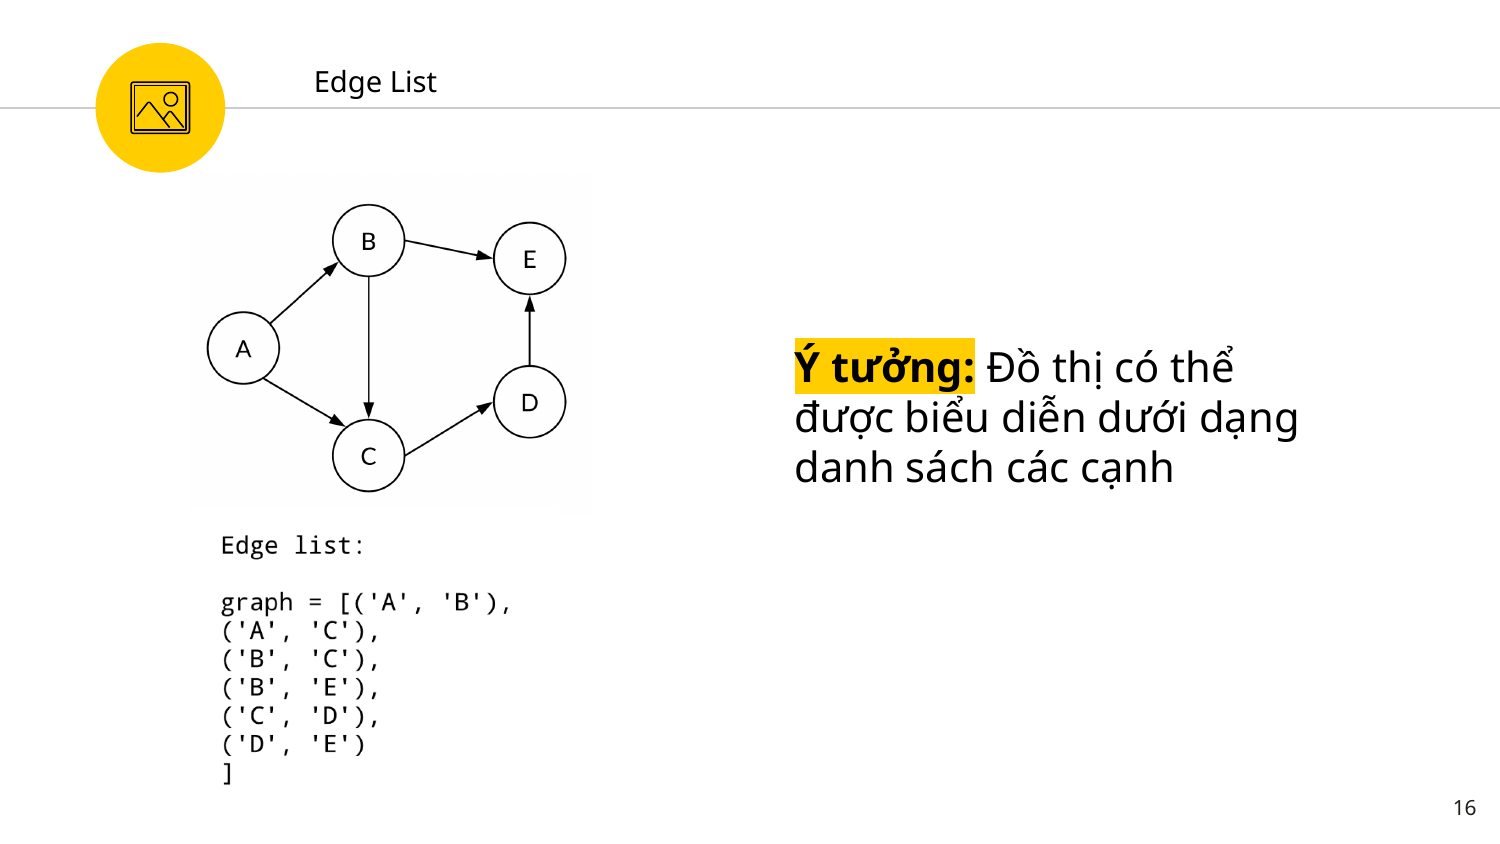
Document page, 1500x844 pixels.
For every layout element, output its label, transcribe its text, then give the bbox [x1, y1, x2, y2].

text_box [130, 81, 190, 134]
text_box [121, 42, 200, 56]
text_box Edge List [0, 56, 752, 106]
text_box [96, 117, 225, 173]
list Ý tưởng: Đồ thị có thể được biểu diễn dưới dạng danh sách các cạnh [779, 214, 1339, 667]
picture [189, 172, 591, 812]
slide_number 16 [1401, 779, 1492, 844]
